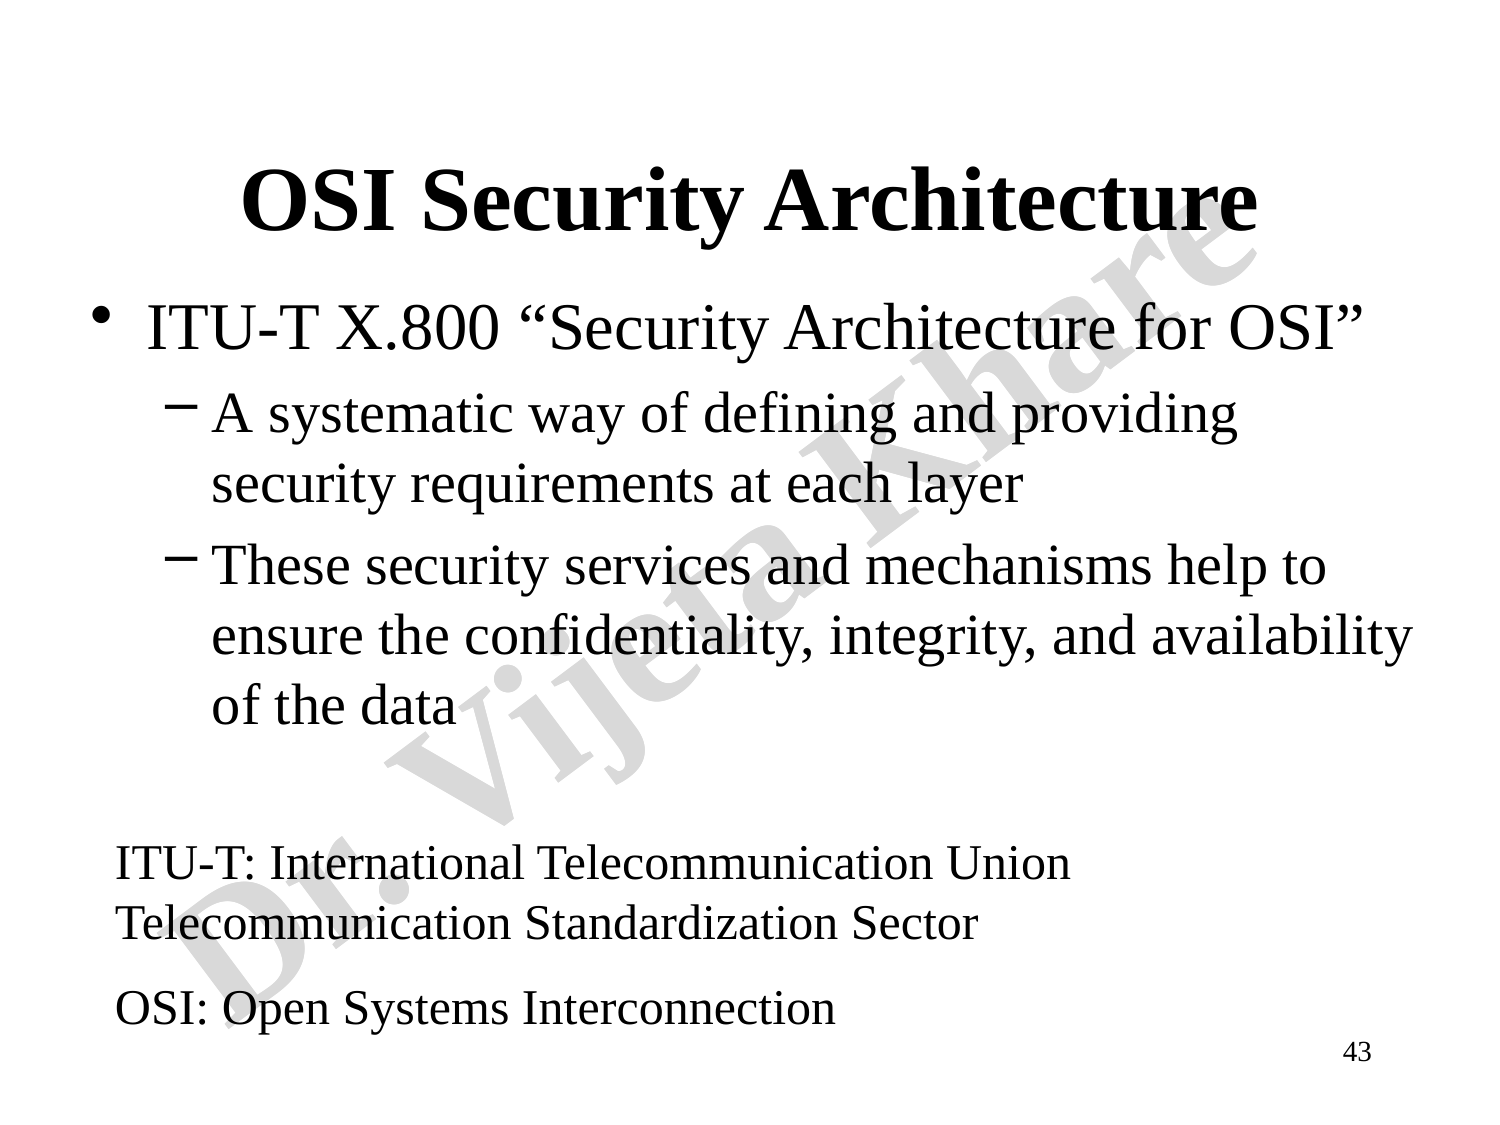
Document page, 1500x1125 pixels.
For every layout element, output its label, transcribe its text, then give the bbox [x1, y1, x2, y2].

text_box ITU-T: International Telecommunication Union Telecommunication Standardization Sector OSI: Open Systems Interconnection [100, 822, 1341, 1043]
list ITU-T X.800 “Security Architecture for OSI” A systematic way of defining and providing security requirements at each layer These security services and mechanisms help to ensure the confidentiality, integrity, and availability of the data [75, 275, 1450, 811]
slide_number 43 [1074, 1024, 1388, 1101]
title OSI Security Architecture [112, 99, 1388, 275]
